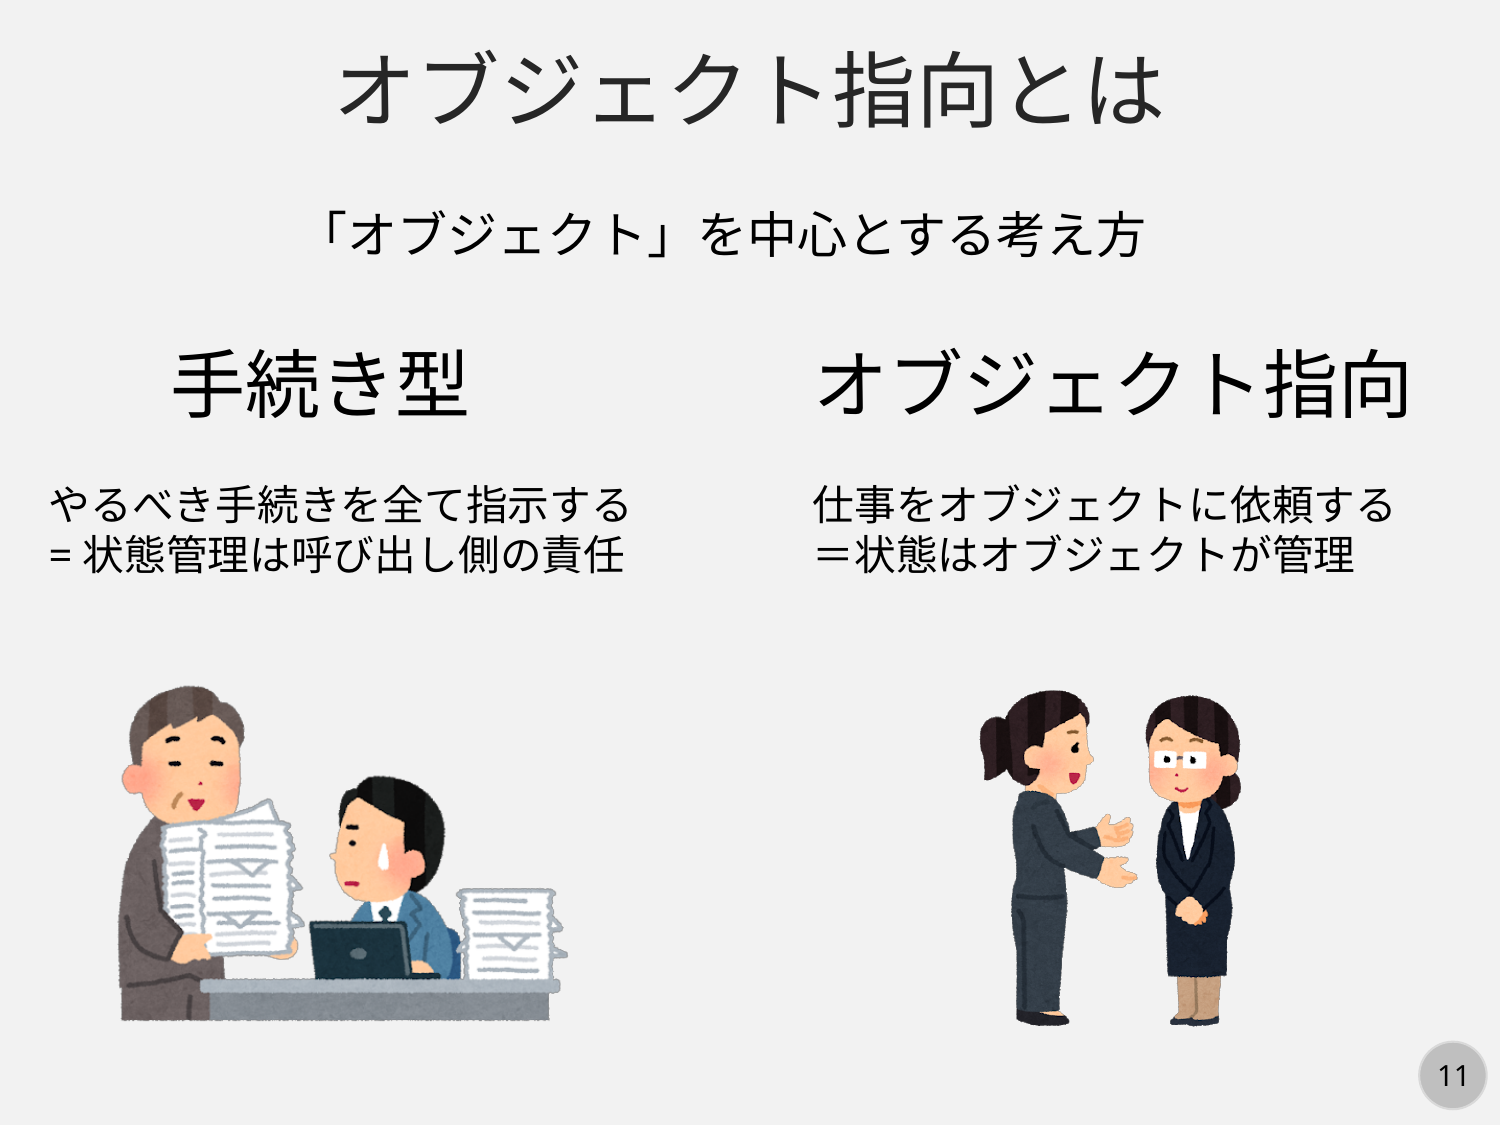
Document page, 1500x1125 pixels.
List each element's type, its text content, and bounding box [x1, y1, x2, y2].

text_box 手続き型 [156, 330, 486, 436]
text_box 仕事をオブジェクトに依頼する ＝状態はオブジェクトが管理 [797, 471, 1413, 587]
text_box 「オブジェクト」を中心とする考え方 [282, 196, 1161, 271]
list オブジェクト指向とは [0, 31, 1500, 155]
picture [106, 668, 576, 1042]
picture [948, 674, 1279, 1036]
text_box オブジェクト指向 [798, 330, 1429, 436]
text_box やるべき手続きを全て指示する =状態管理は呼び出し側の責任 [33, 471, 648, 587]
